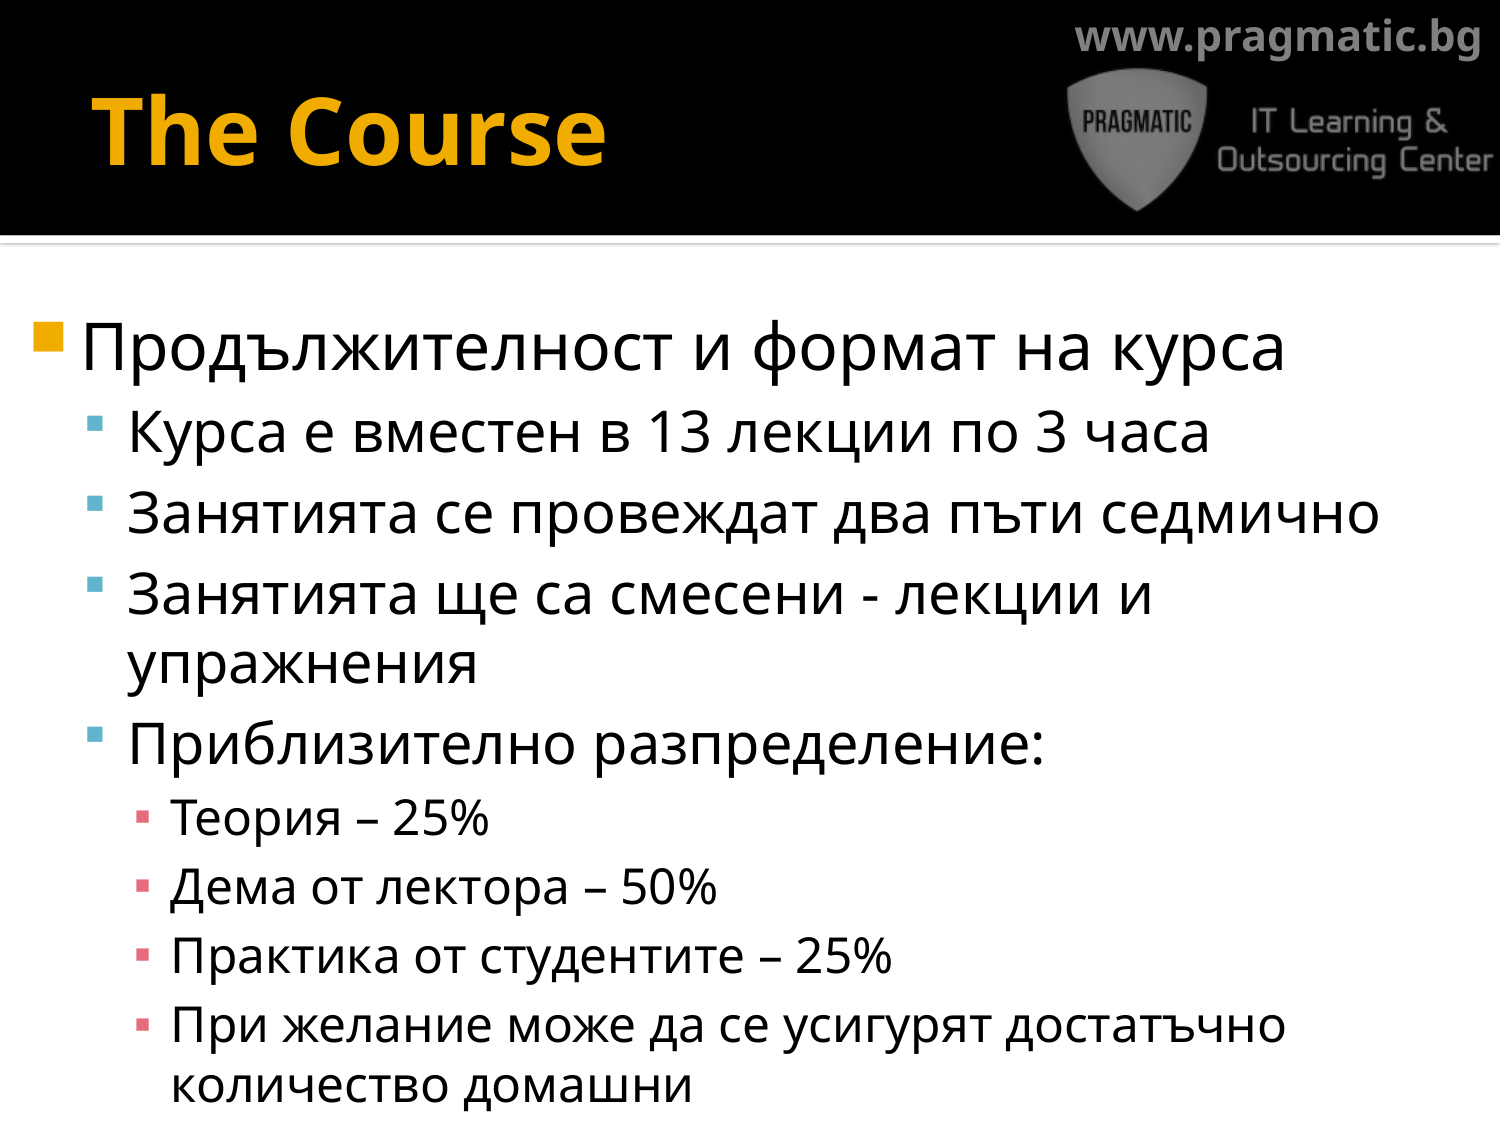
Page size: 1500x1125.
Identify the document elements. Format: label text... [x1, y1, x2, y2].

title The Course [75, 24, 1063, 231]
list Продължителност и формат на курса Курса е вместен в 13 лекции по 3 часа Занятията се провеждат два пъти седмично Занятията ще са смесени - лекции и упражнения Приблизително разпределение: Теория – 25% Дема от лектора – 50% Практика от студентите – 25% При желание може да се усигурят достатъчно количество домашни [0, 249, 1500, 1125]
picture [1063, 62, 1500, 217]
